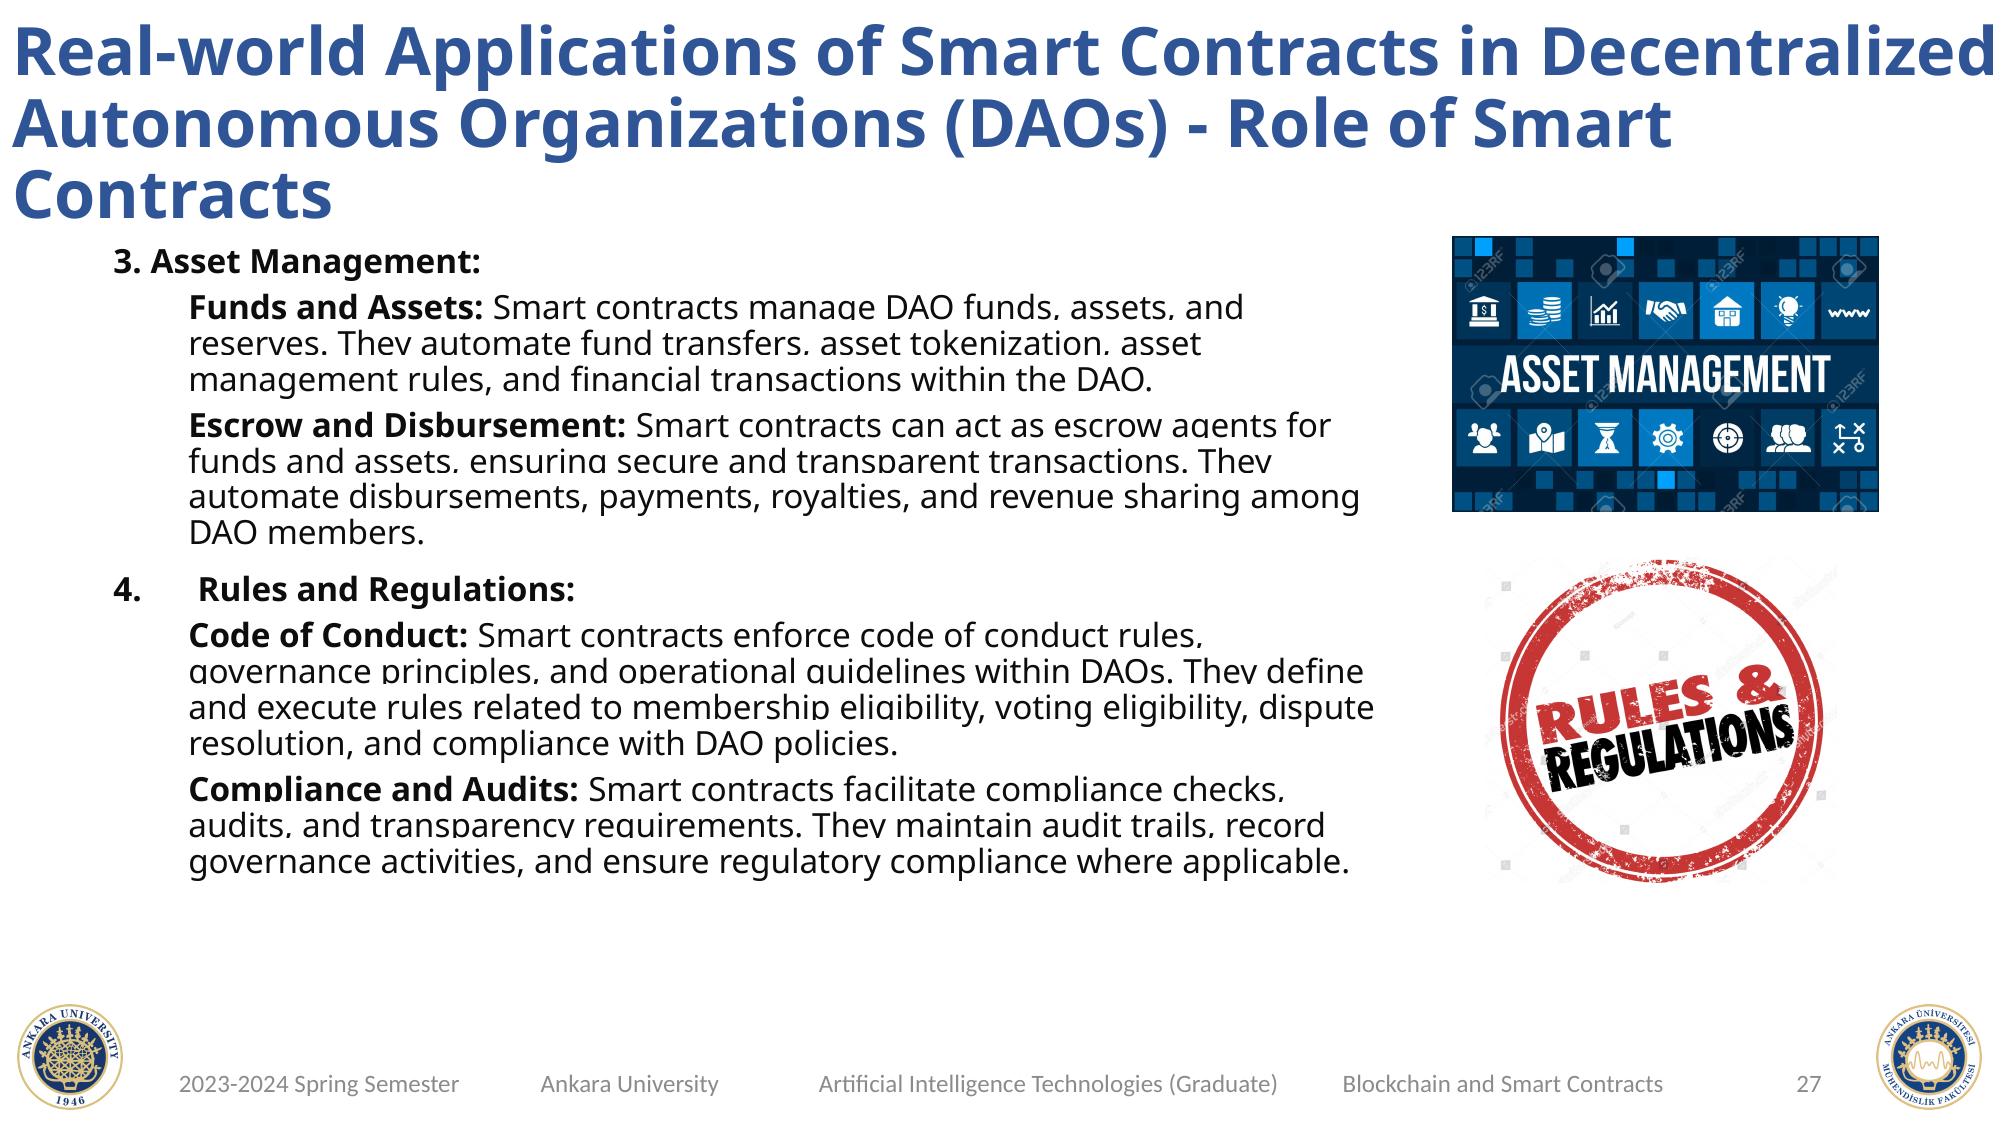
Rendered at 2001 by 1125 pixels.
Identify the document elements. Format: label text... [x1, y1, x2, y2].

list 3. Asset Management: Funds and Assets: Smart contracts manage DAO funds, assets, and reserves. They automate fund transfers, asset tokenization, asset management rules, and financial transactions within the DAO. Escrow and Disbursement: Smart contracts can act as escrow agents for funds and assets, ensuring secure and transparent transactions. They automate disbursements, payments, royalties, and revenue sharing among DAO members. Rules and Regulations: Code of Conduct: Smart contracts enforce code of conduct rules, governance principles, and operational guidelines within DAOs. They define and execute rules related to membership eligibility, voting eligibility, dispute resolution, and compliance with DAO policies. Compliance and Audits: Smart contracts facilitate compliance checks, audits, and transparency requirements. They maintain audit trails, record governance activities, and ensure regulatory compliance where applicable. [98, 236, 1409, 1014]
slide_number 27 [1751, 1052, 1837, 1113]
title Real-world Applications of Smart Contracts in Decentralized Autonomous Organizations (DAOs) - Role of Smart Contracts [0, 59, 2000, 192]
picture [17, 1004, 123, 1110]
picture [1876, 1004, 1982, 1110]
picture [1484, 557, 1837, 883]
picture [1452, 236, 1879, 512]
